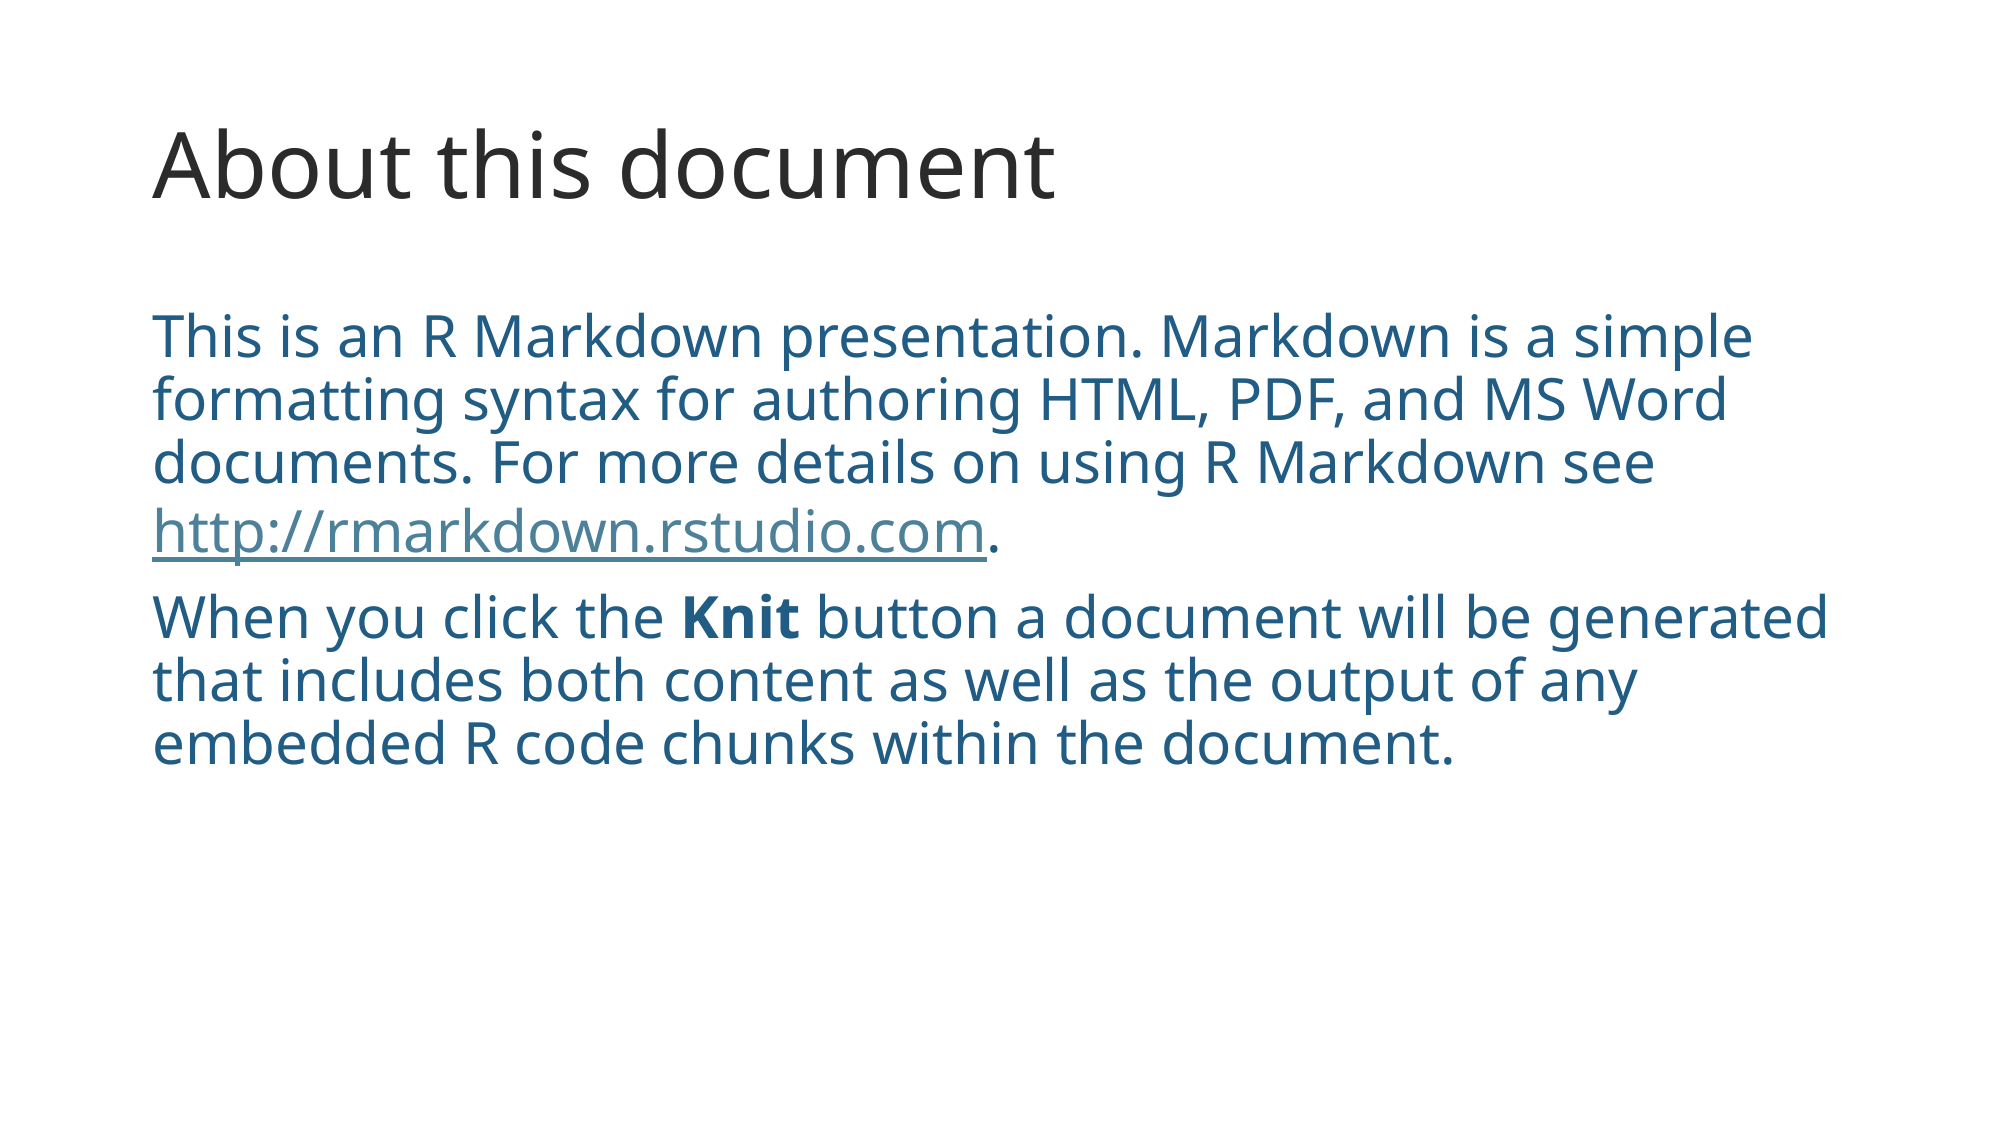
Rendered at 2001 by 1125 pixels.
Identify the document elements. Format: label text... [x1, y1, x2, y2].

list This is an R Markdown presentation. Markdown is a simple formatting syntax for authoring HTML, PDF, and MS Word documents. For more details on using R Markdown see http://rmarkdown.rstudio.com. When you click the Knit button a document will be generated that includes both content as well as the output of any embedded R code chunks within the document. [137, 299, 1863, 1014]
title About this document [137, 59, 1863, 278]
